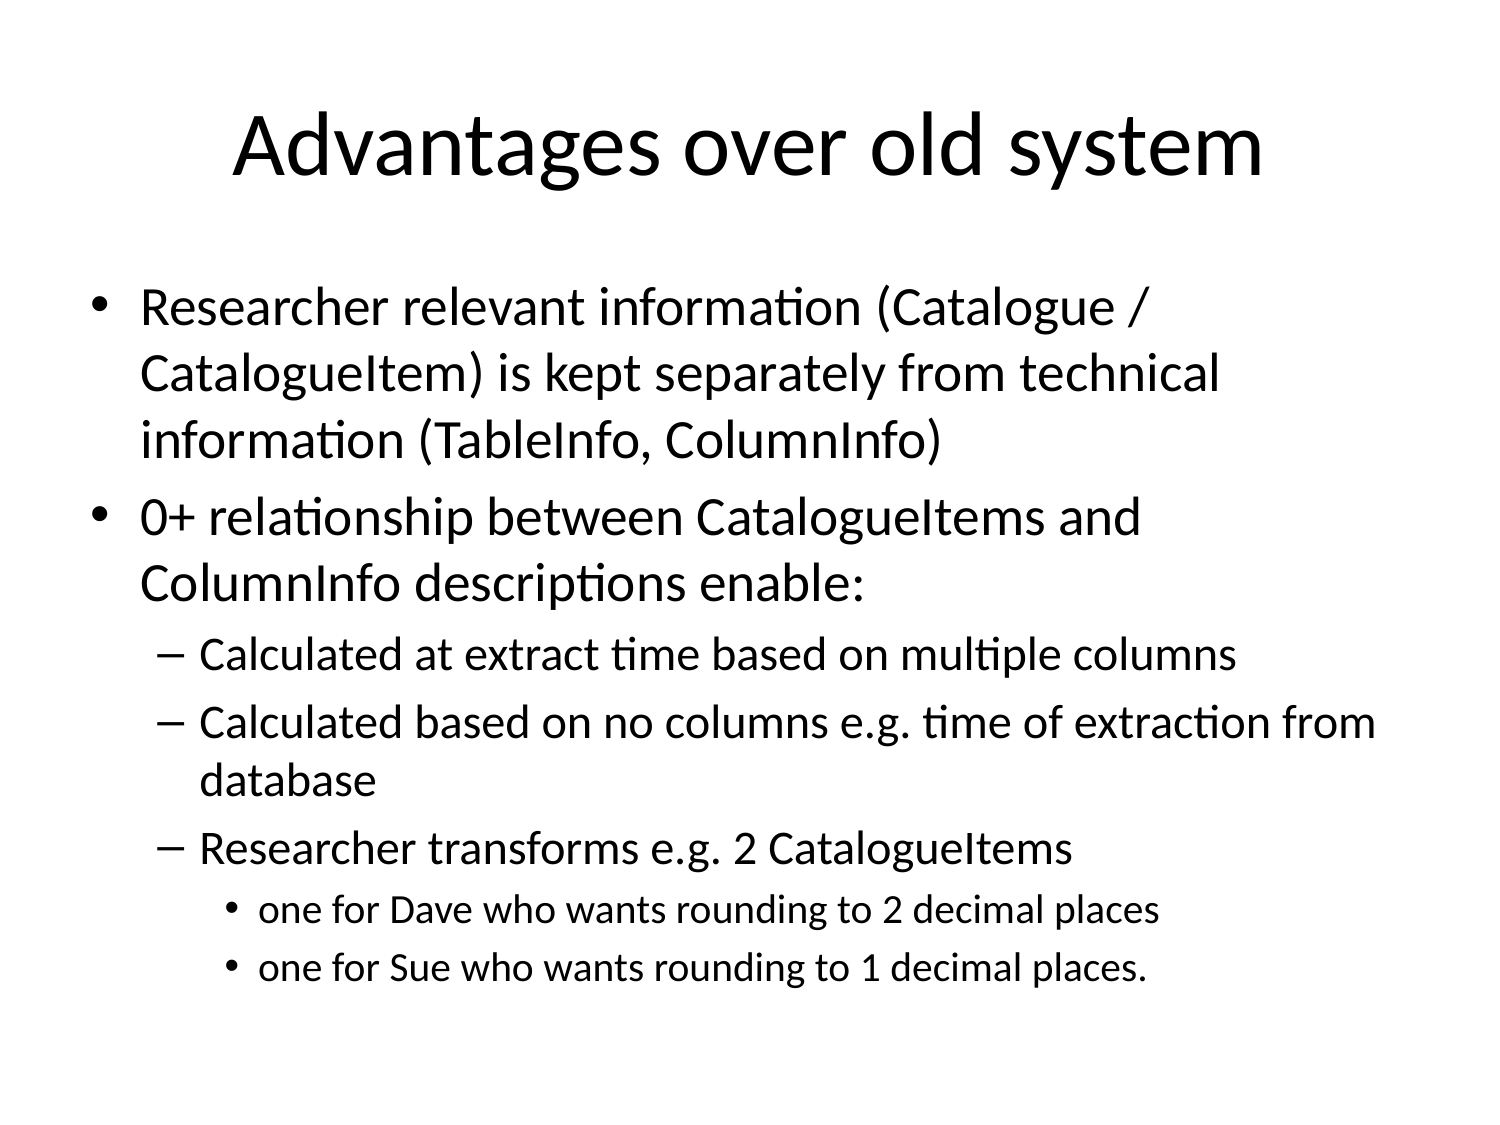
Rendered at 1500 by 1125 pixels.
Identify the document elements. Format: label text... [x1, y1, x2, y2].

title Advantages over old system [75, 45, 1425, 233]
list Researcher relevant information (Catalogue / CatalogueItem) is kept separately from technical information (TableInfo, ColumnInfo) 0+ relationship between CatalogueItems and ColumnInfo descriptions enable: Calculated at extract time based on multiple columns Calculated based on no columns e.g. time of extraction from database Researcher transforms e.g. 2 CatalogueItems one for Dave who wants rounding to 2 decimal places one for Sue who wants rounding to 1 decimal places. [75, 262, 1425, 1005]
